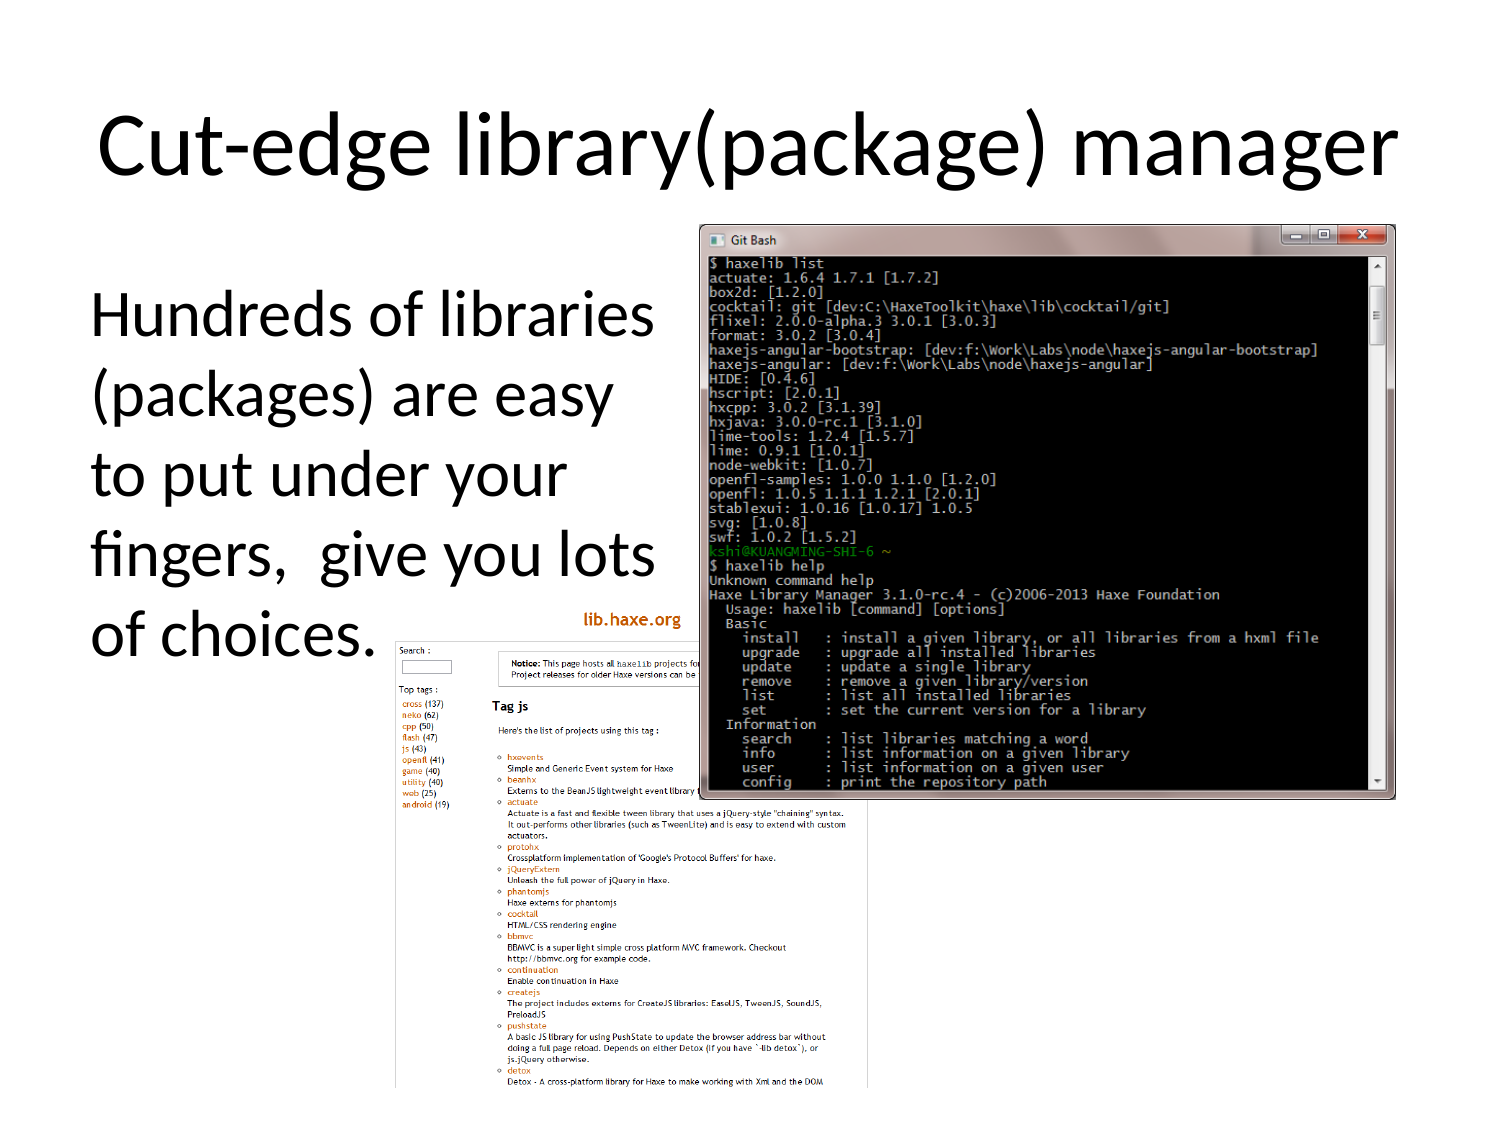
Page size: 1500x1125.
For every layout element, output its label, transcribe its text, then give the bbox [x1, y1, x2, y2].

title Cut-edge library(package) manager [75, 45, 1425, 233]
list Hundreds of libraries (packages) are easy to put under your fingers, give you lots of choices. [75, 262, 694, 1000]
picture [387, 224, 1396, 1088]
